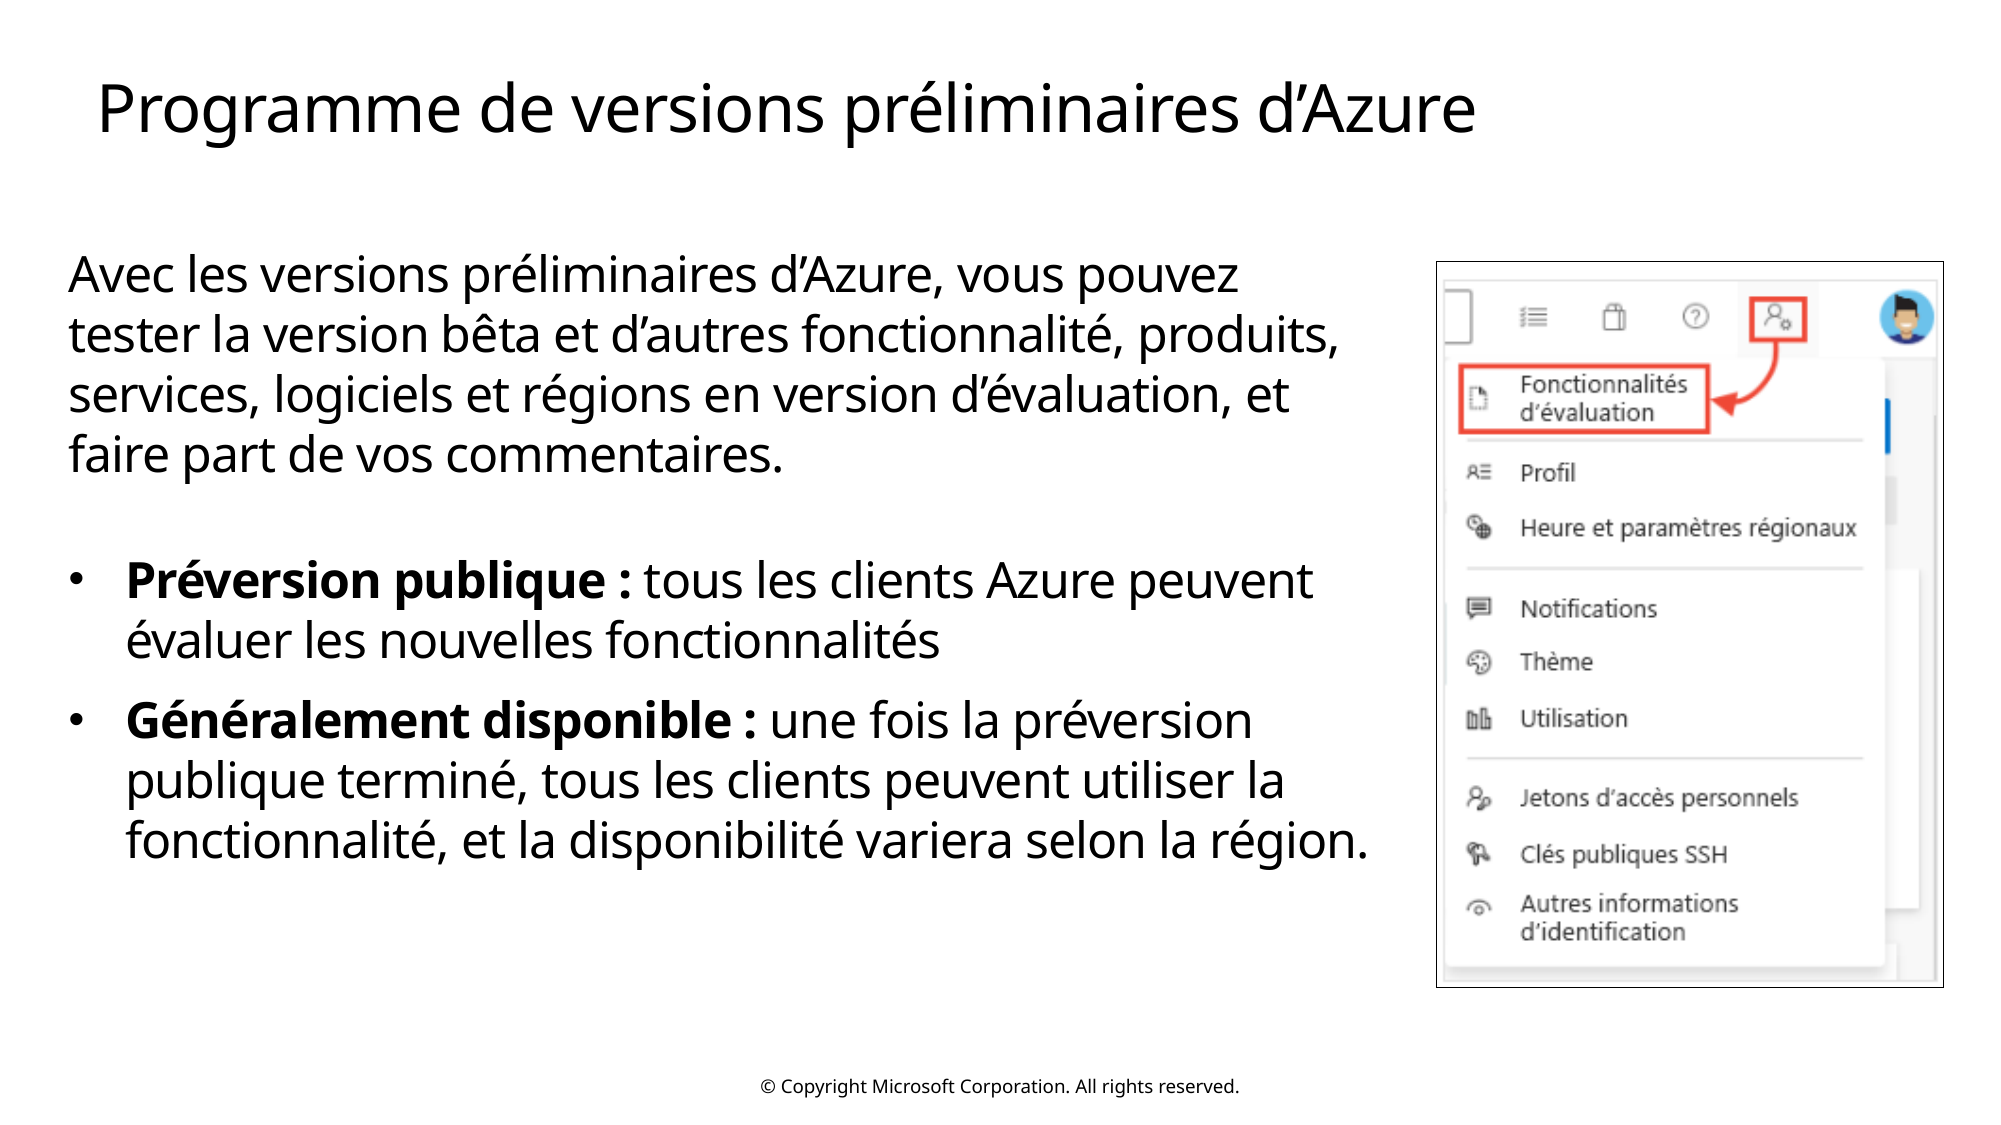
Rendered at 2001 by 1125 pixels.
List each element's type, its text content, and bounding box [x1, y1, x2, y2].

list Avec les versions préliminaires d’Azure, vous pouvez tester la version bêta et d’autres fonctionnalité, produits, services, logiciels et régions en version d’évaluation, et faire part de vos commentaires. Préversion publique : tous les clients Azure peuvent évaluer les nouvelles fonctionnalités Généralement disponible : une fois la préversion publique terminé, tous les clients peuvent utiliser la fonctionnalité, et la disponibilité variera selon la région. [68, 227, 1398, 896]
title Programme de versions préliminaires d’Azure [96, 75, 1904, 166]
picture [1436, 261, 1944, 988]
